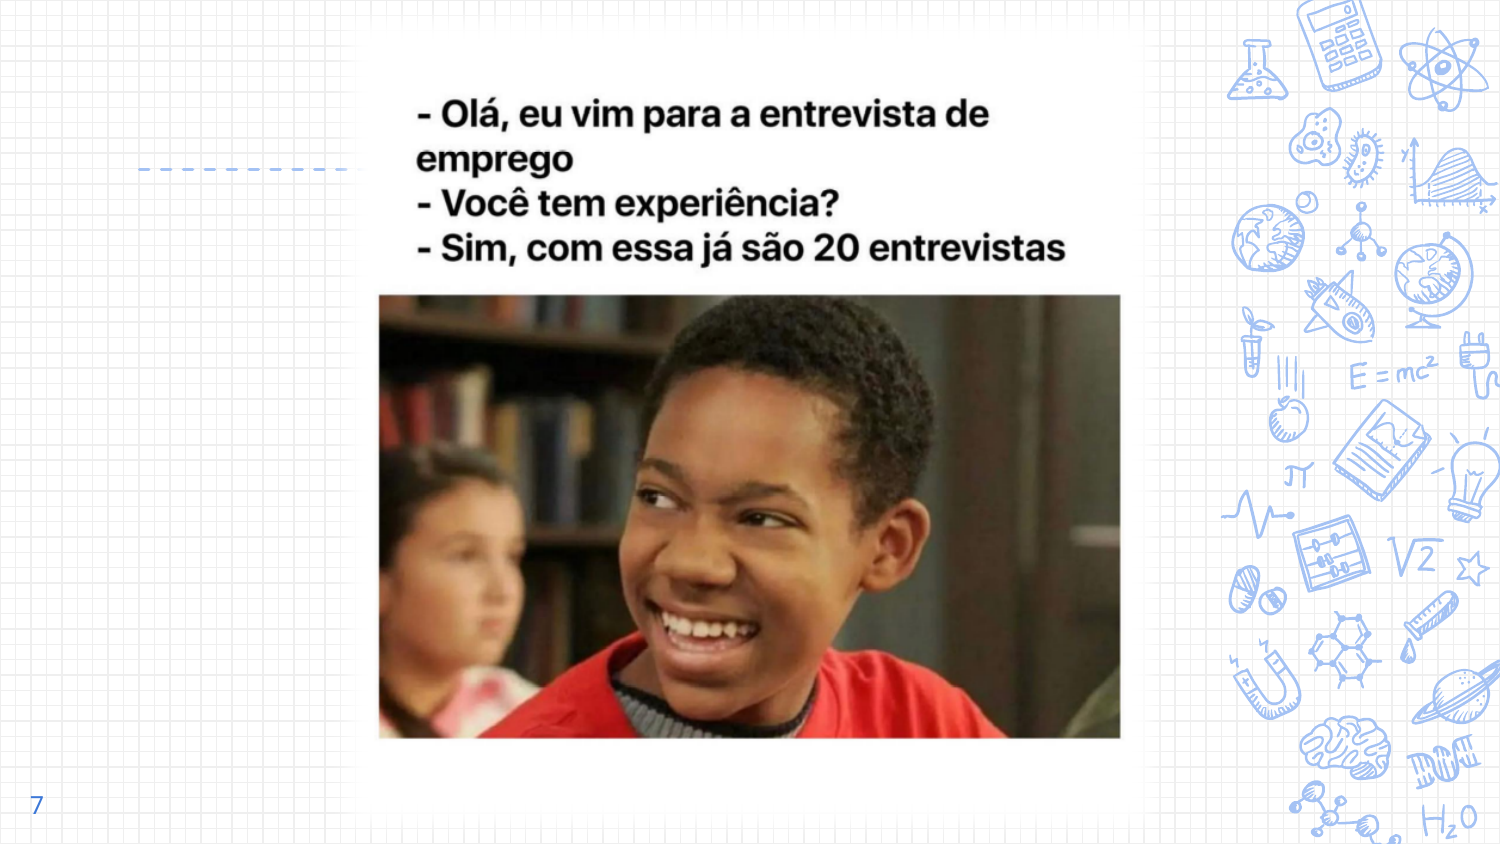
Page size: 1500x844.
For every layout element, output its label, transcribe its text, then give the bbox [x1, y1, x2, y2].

slide_number 7 [14, 774, 105, 840]
picture [327, 0, 1173, 844]
